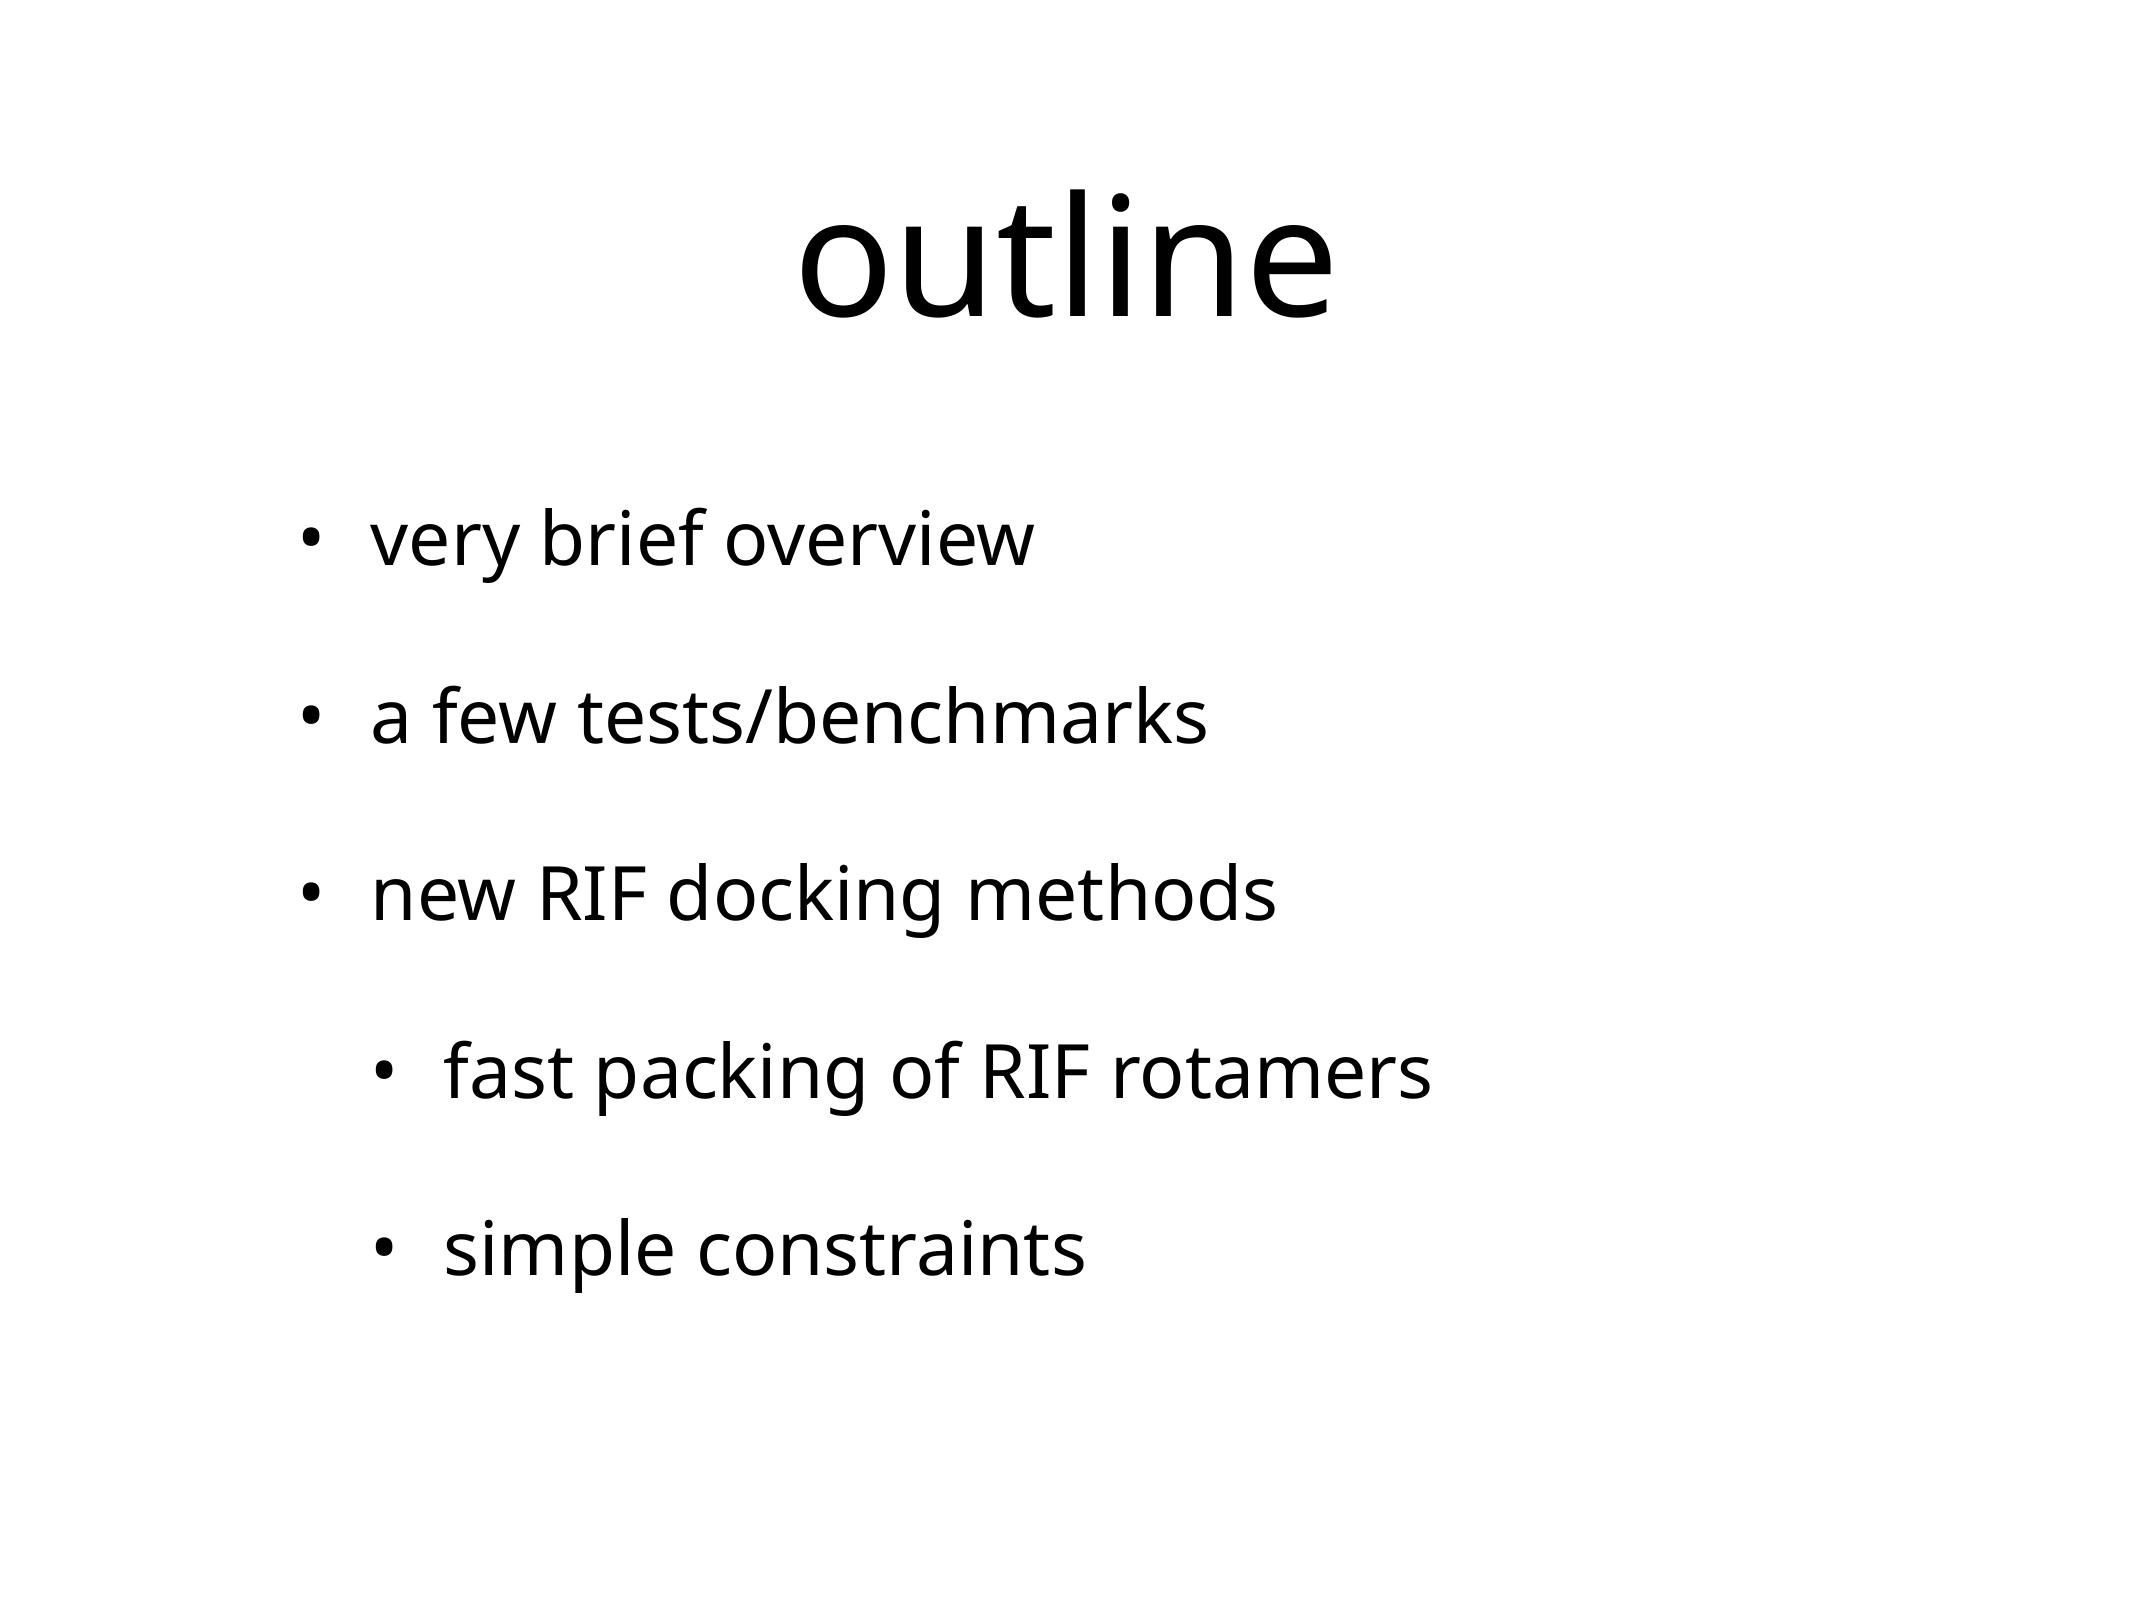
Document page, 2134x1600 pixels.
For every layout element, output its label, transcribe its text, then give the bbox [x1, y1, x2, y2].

title outline [156, 72, 1978, 428]
list very brief overview a few tests/benchmarks new RIF docking methods fast packing of RIF rotamers simple constraints [289, 375, 2111, 1407]
